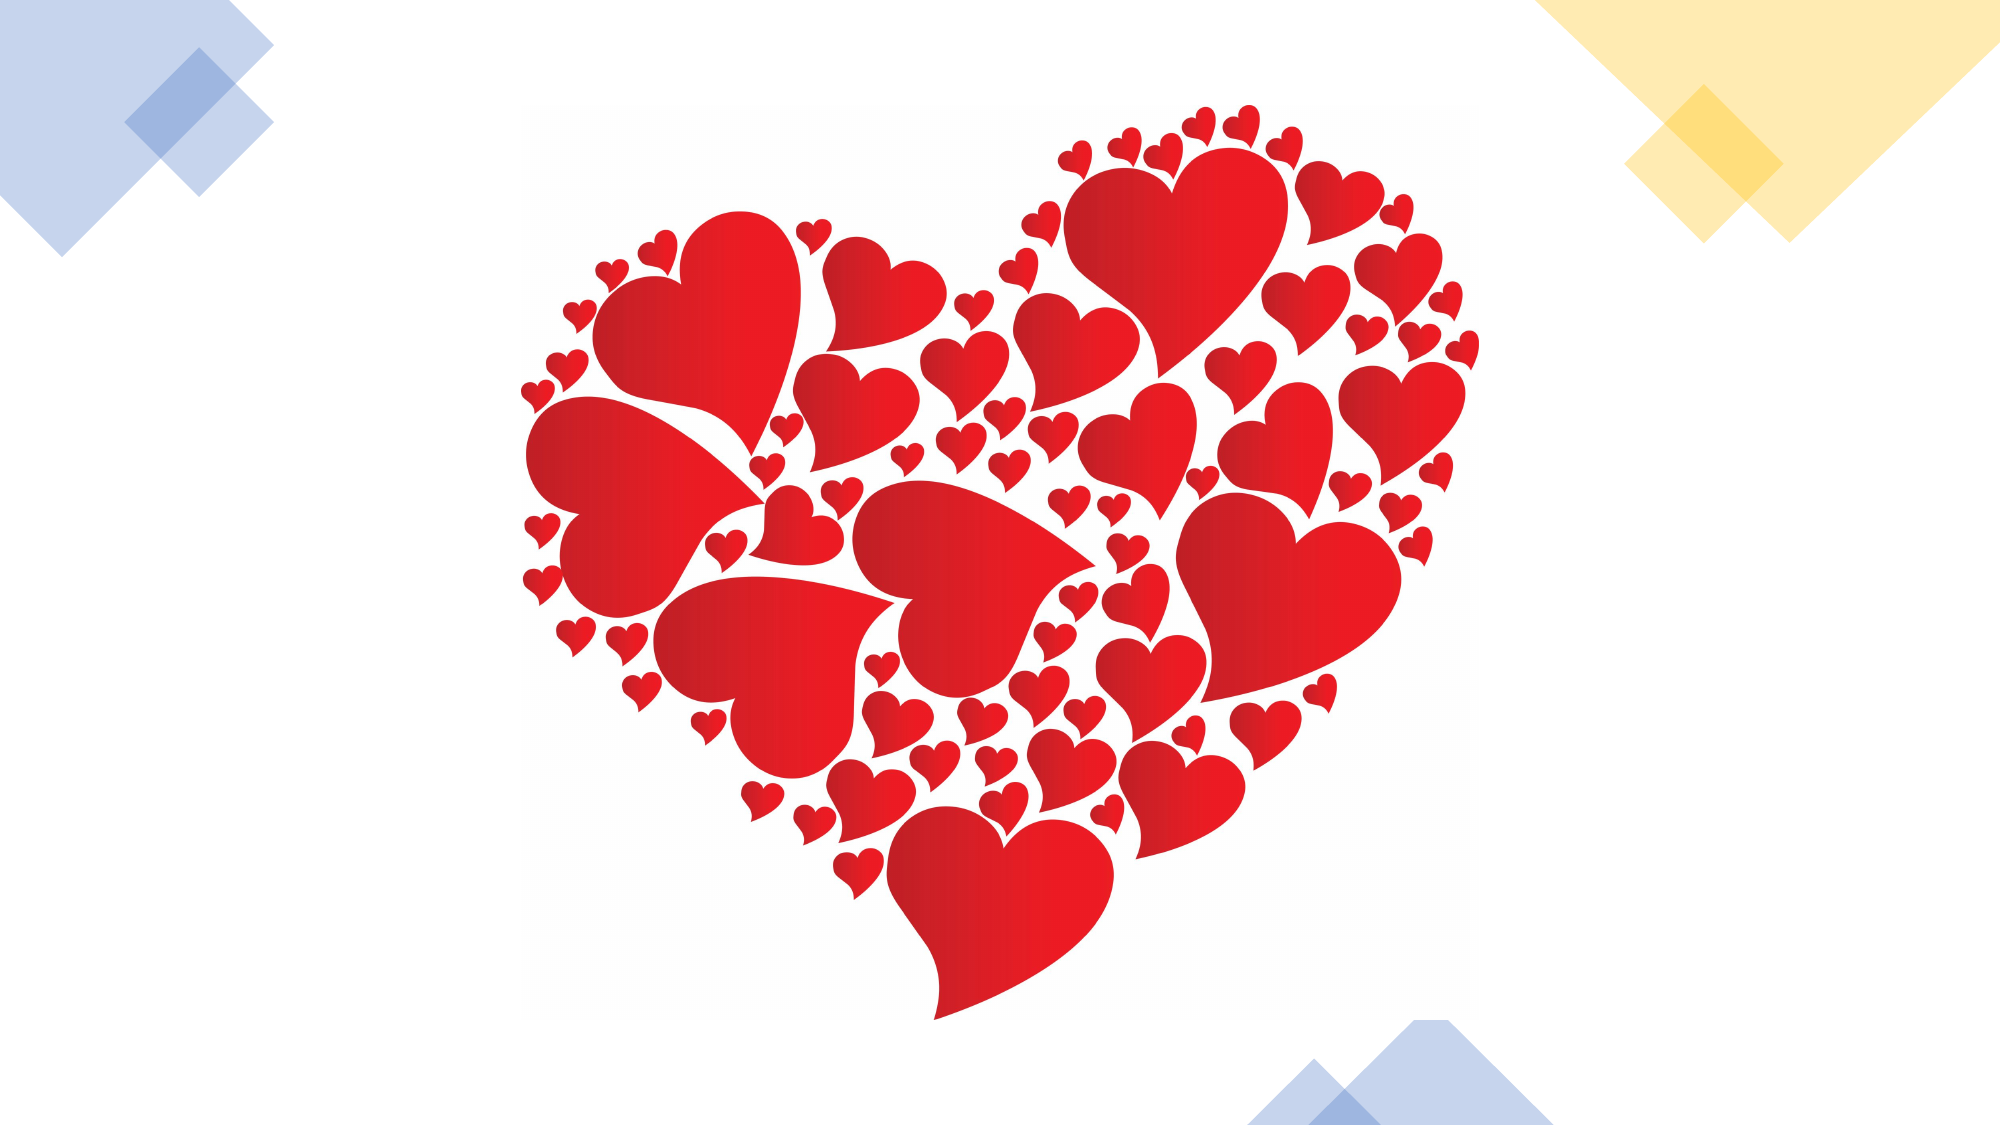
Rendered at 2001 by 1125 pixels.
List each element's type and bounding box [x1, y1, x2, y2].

text_box [0, 0, 276, 259]
text_box [1345, 1020, 1556, 1125]
text_box [1533, 0, 2000, 245]
text_box [0, 0, 2000, 1125]
text_box [122, 45, 276, 199]
picture [521, 105, 1479, 1020]
text_box [1622, 124, 1746, 245]
text_box [1245, 1057, 1383, 1125]
